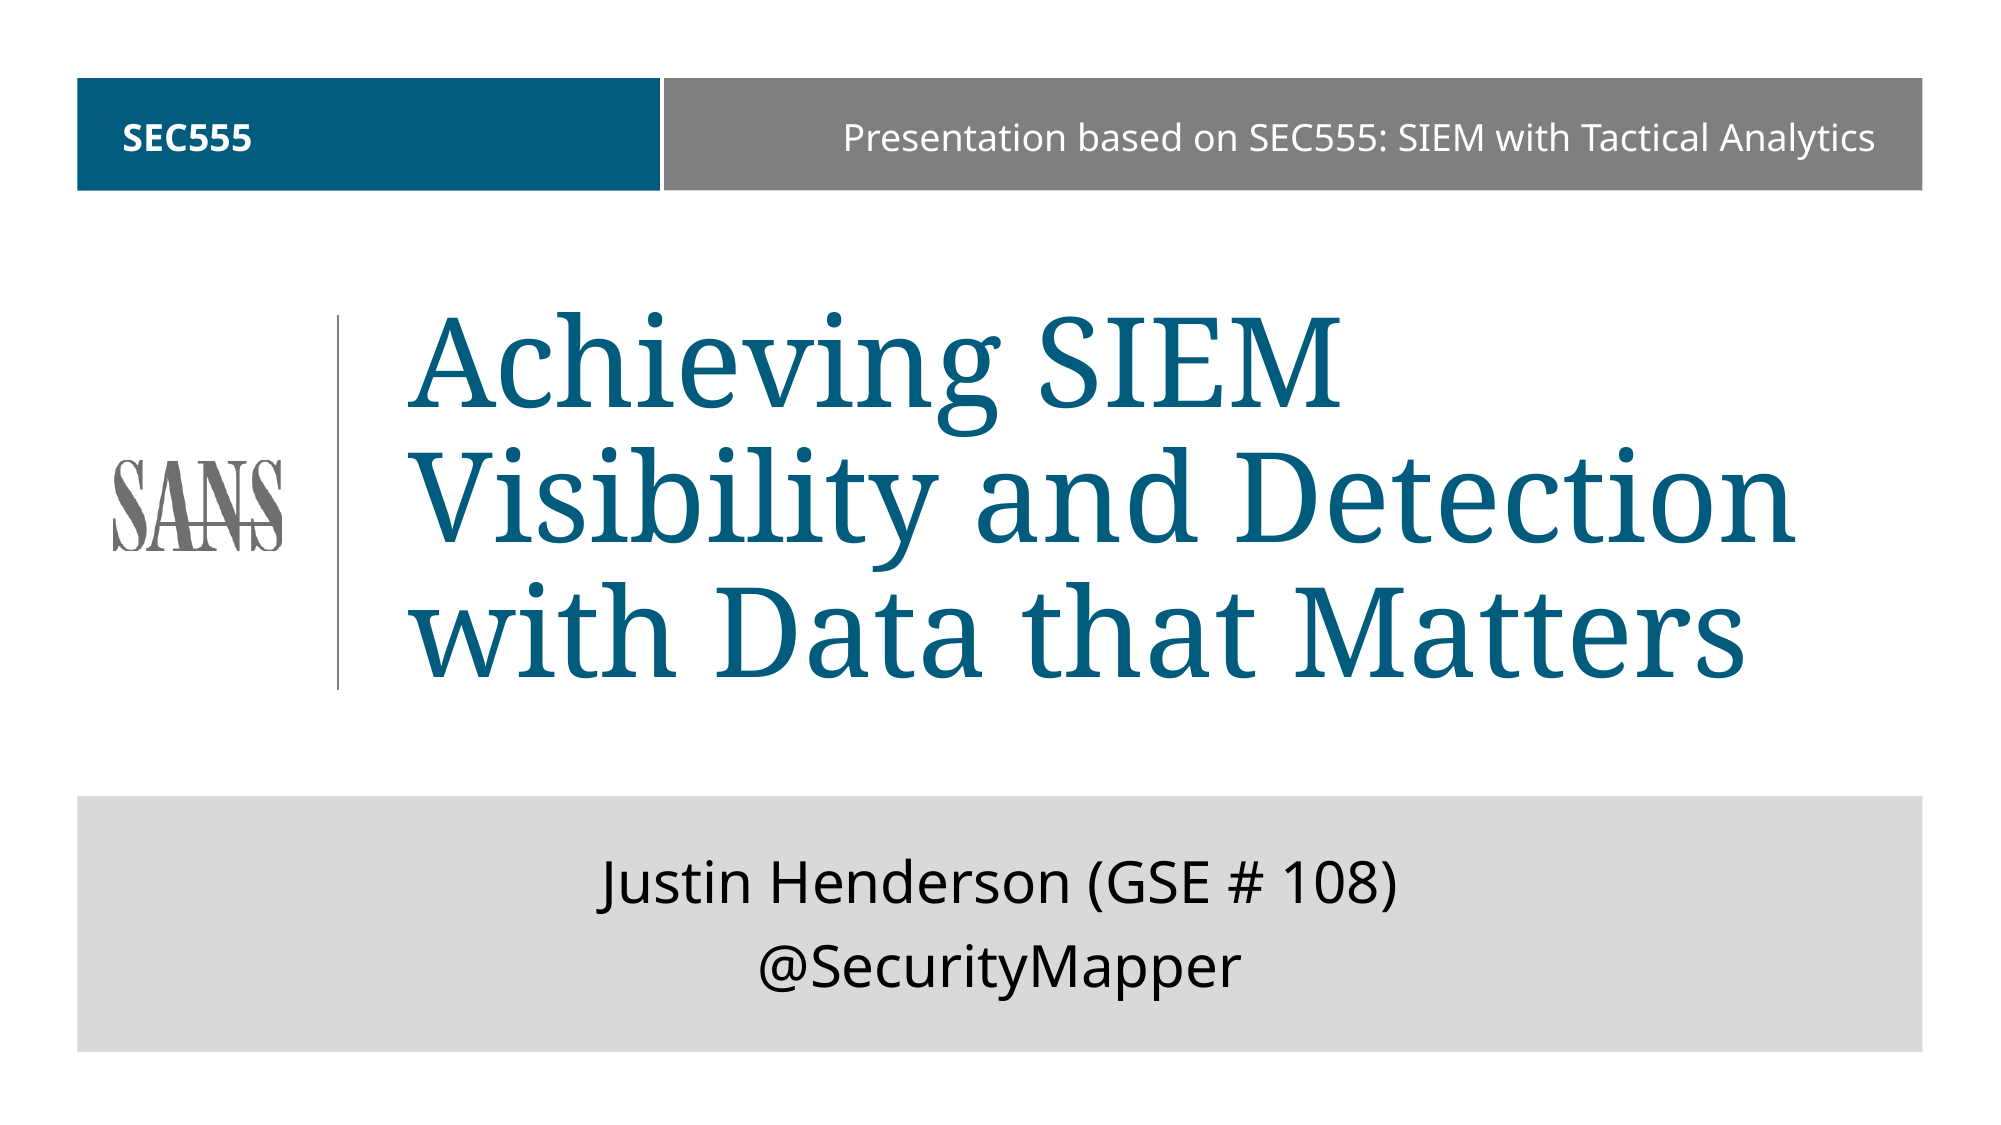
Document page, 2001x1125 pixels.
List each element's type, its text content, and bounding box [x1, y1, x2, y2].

list Justin Henderson (GSE # 108) @SecurityMapper [77, 844, 1923, 1009]
list Achieving SIEM Visibility and Detection with Data that Matters [393, 315, 1901, 690]
title SEC555 [107, 78, 663, 191]
list Presentation based on SEC555: SIEM with Tactical Analytics [689, 78, 1892, 191]
